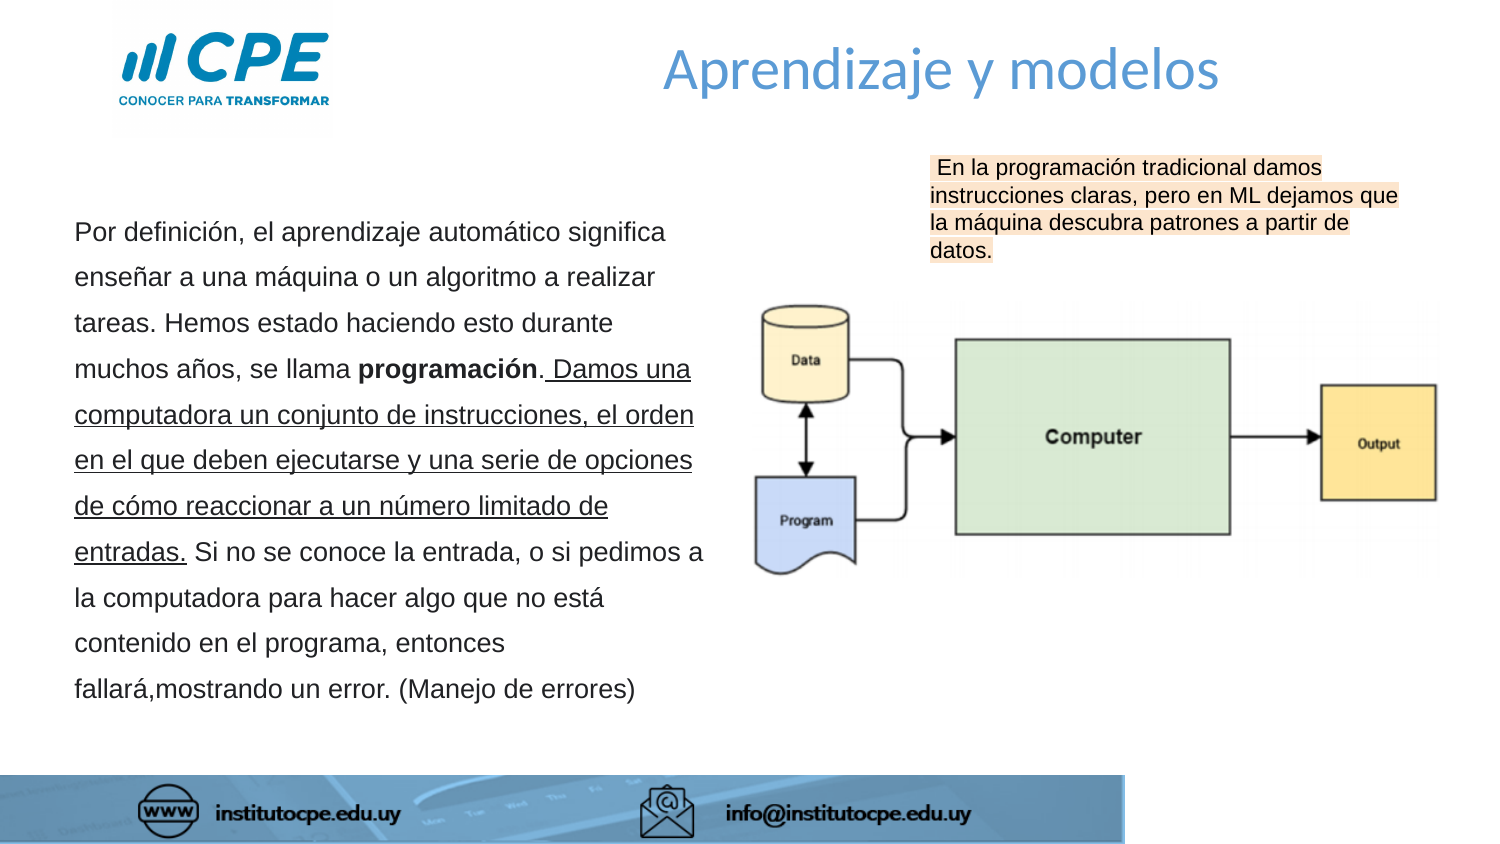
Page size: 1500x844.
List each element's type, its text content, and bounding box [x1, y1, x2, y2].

text_box En la programación tradicional damos instrucciones claras, pero en ML dejamos que la máquina descubra patrones a partir de datos. [915, 137, 1424, 204]
picture [740, 289, 1463, 590]
text_box [729, 213, 978, 280]
title Aprendizaje y modelos [648, 29, 1437, 112]
picture [112, 0, 333, 139]
picture [0, 775, 1125, 844]
text_box Por definición, el aprendizaje automático significa enseñar a una máquina o un algoritmo a realizar tareas. Hemos estado haciendo esto durante muchos años, se llama programación. Damos una computadora un conjunto de instrucciones, el orden en el que deben ejecutarse y una serie de opciones de cómo reaccionar a un número limitado de entradas. Si no se conoce la entrada, o si pedimos a la computadora para hacer algo que no está contenido en el programa, entonces fallará,mostrando un error. (Manejo de errores) [30, 182, 729, 722]
